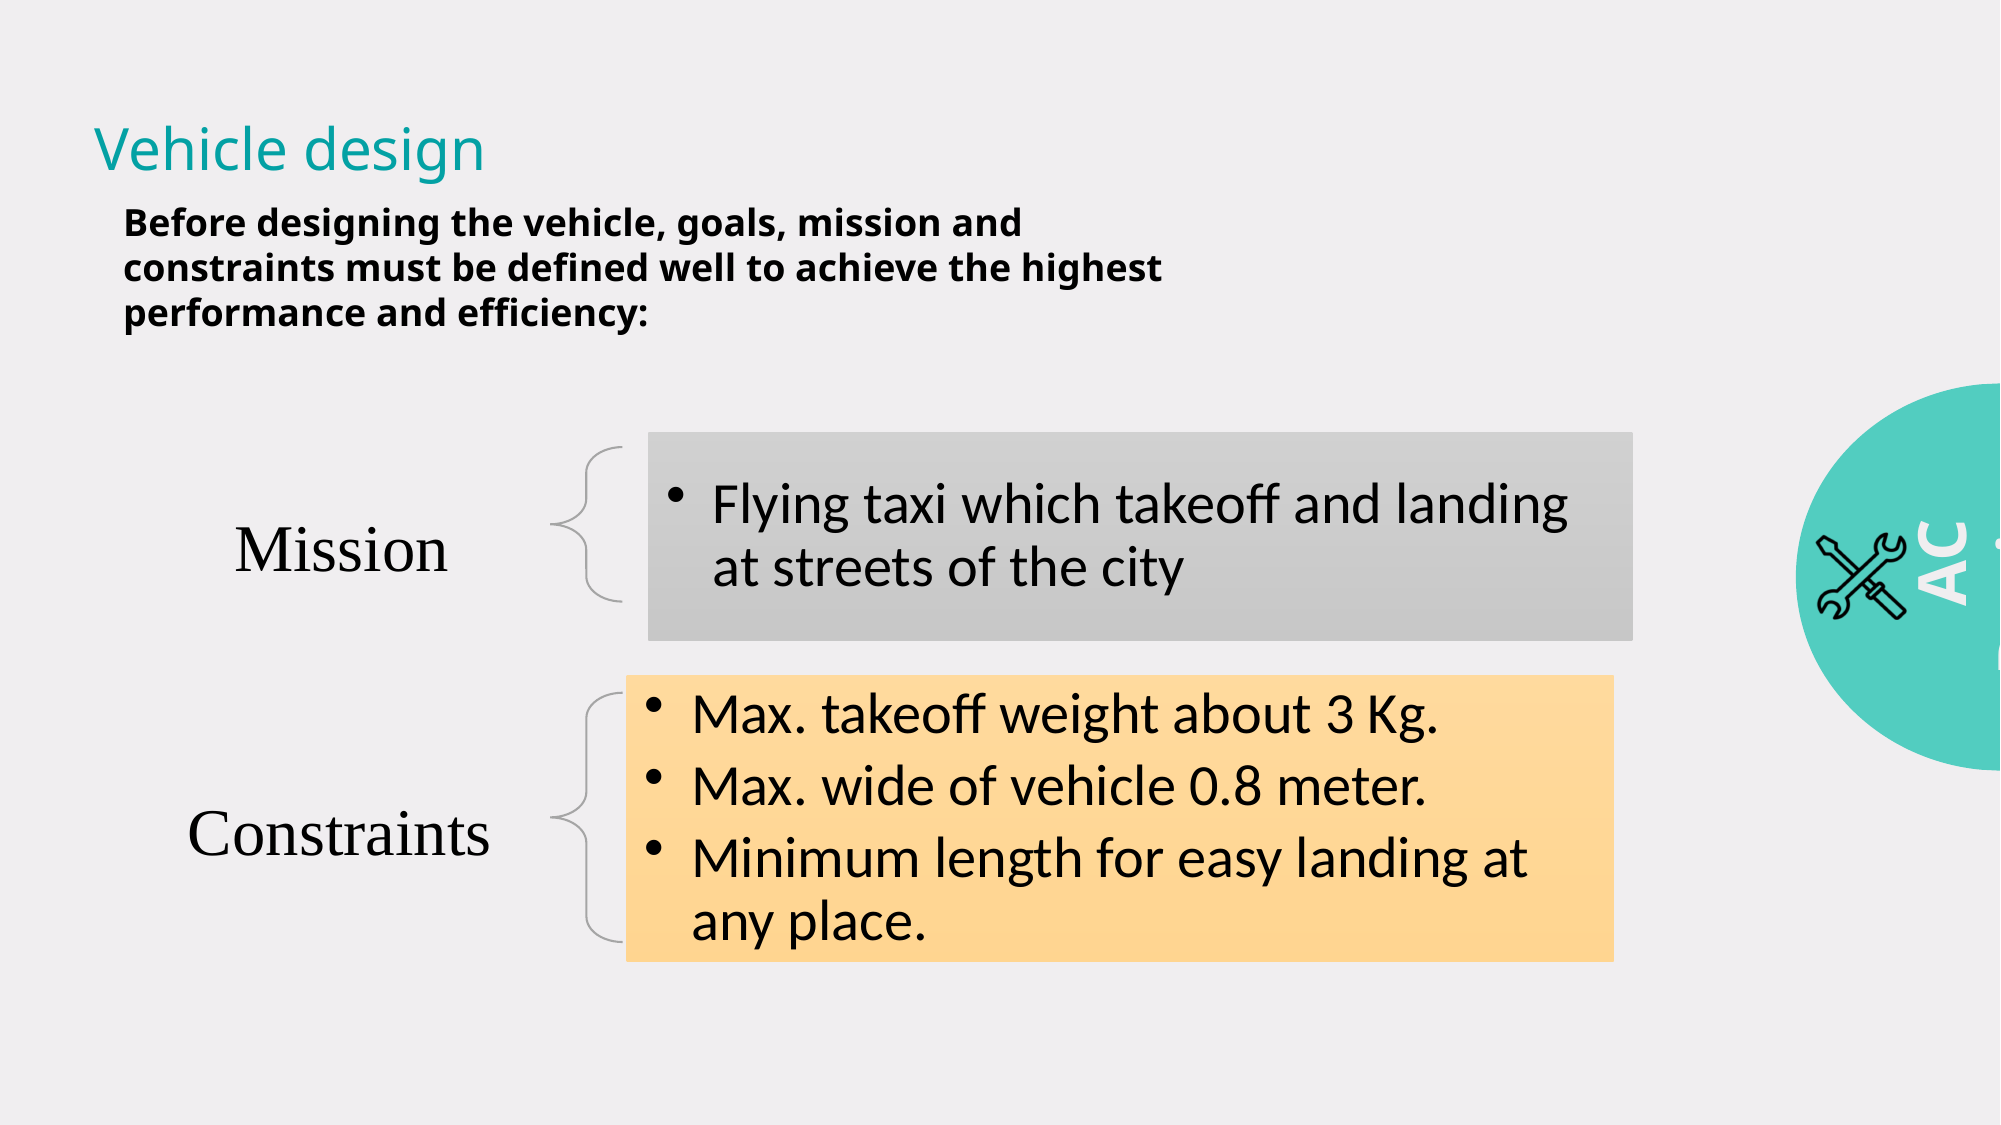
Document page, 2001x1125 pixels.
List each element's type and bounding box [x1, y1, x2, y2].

text_box [0, 0, 2000, 1125]
text_box [123, 297, 1646, 1125]
